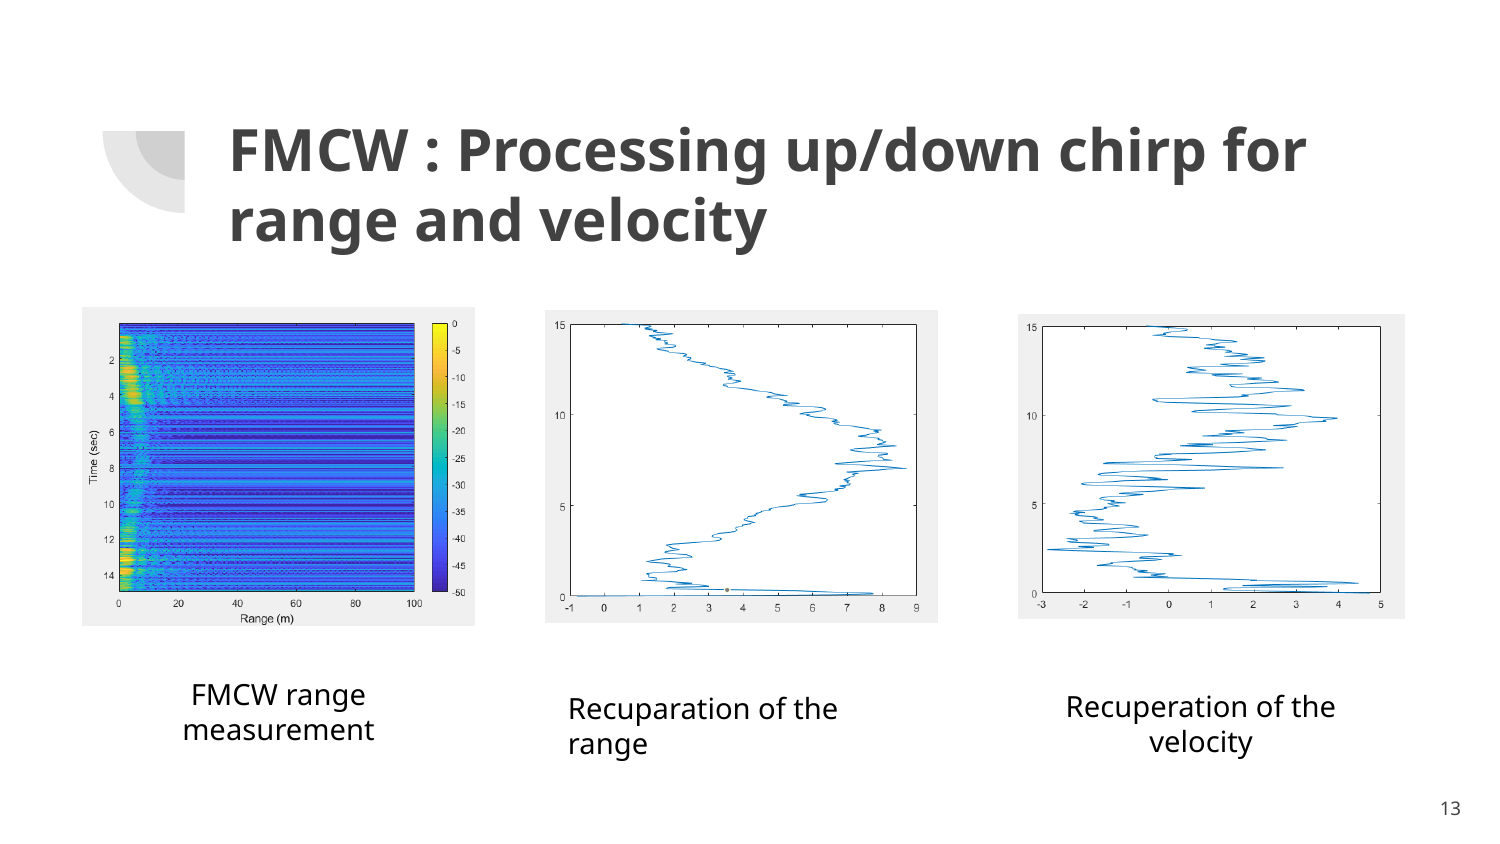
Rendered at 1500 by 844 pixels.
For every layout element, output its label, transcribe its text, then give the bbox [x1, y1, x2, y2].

text_box Recuperation of the velocity [1034, 672, 1368, 778]
picture [1018, 313, 1405, 620]
slide_number ‹#› [1386, 777, 1477, 842]
title FMCW : Processing up/down chirp for range and velocity [213, 98, 1368, 263]
picture [82, 307, 475, 626]
text_box FMCW range measurement [95, 660, 462, 777]
picture [544, 309, 938, 623]
text_box Recuparation of the range [552, 674, 925, 777]
